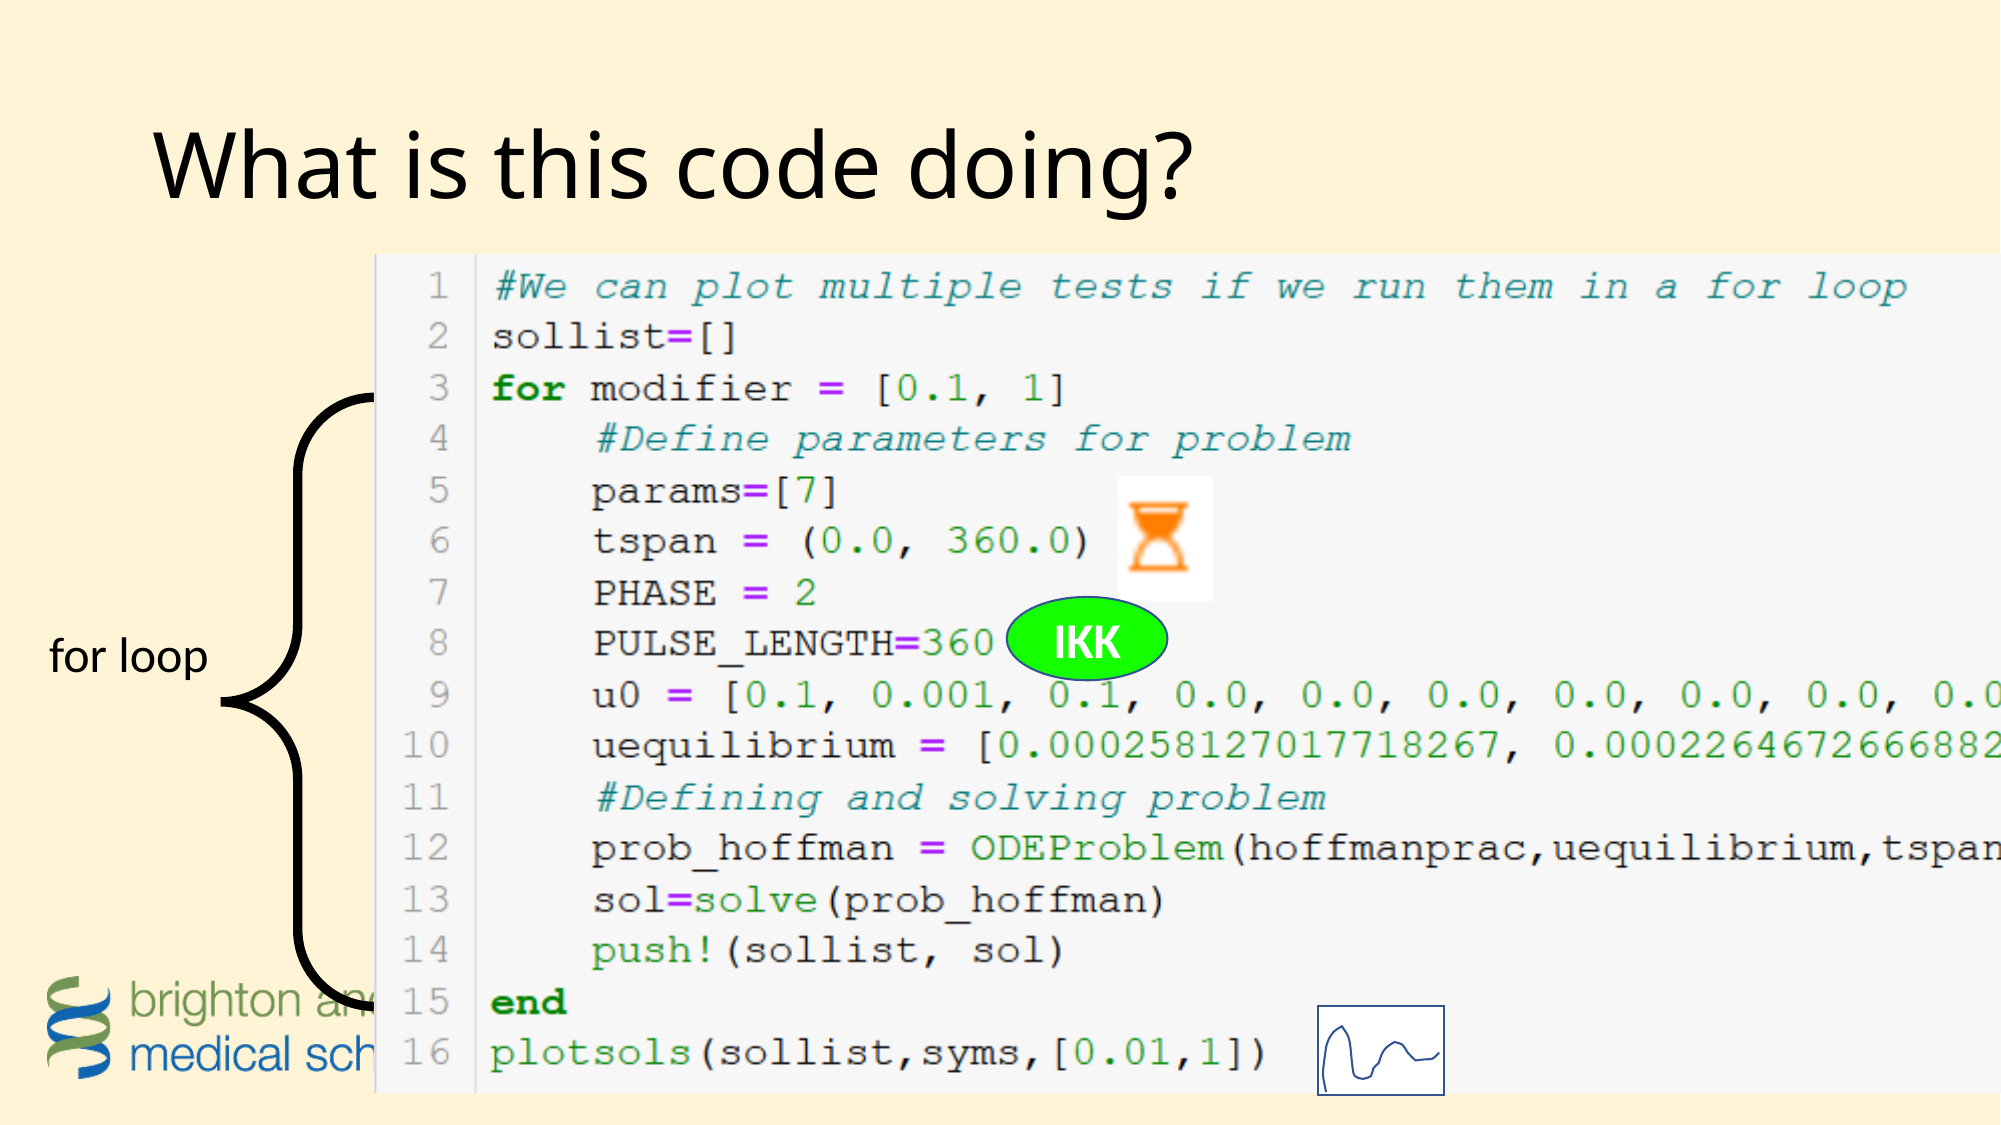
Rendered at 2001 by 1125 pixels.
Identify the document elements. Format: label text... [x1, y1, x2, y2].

list for loop [34, 622, 319, 739]
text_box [1318, 1006, 1445, 1096]
title What is this code doing? [137, 59, 1863, 278]
text_box [284, 395, 373, 1008]
picture [47, 254, 2001, 1093]
